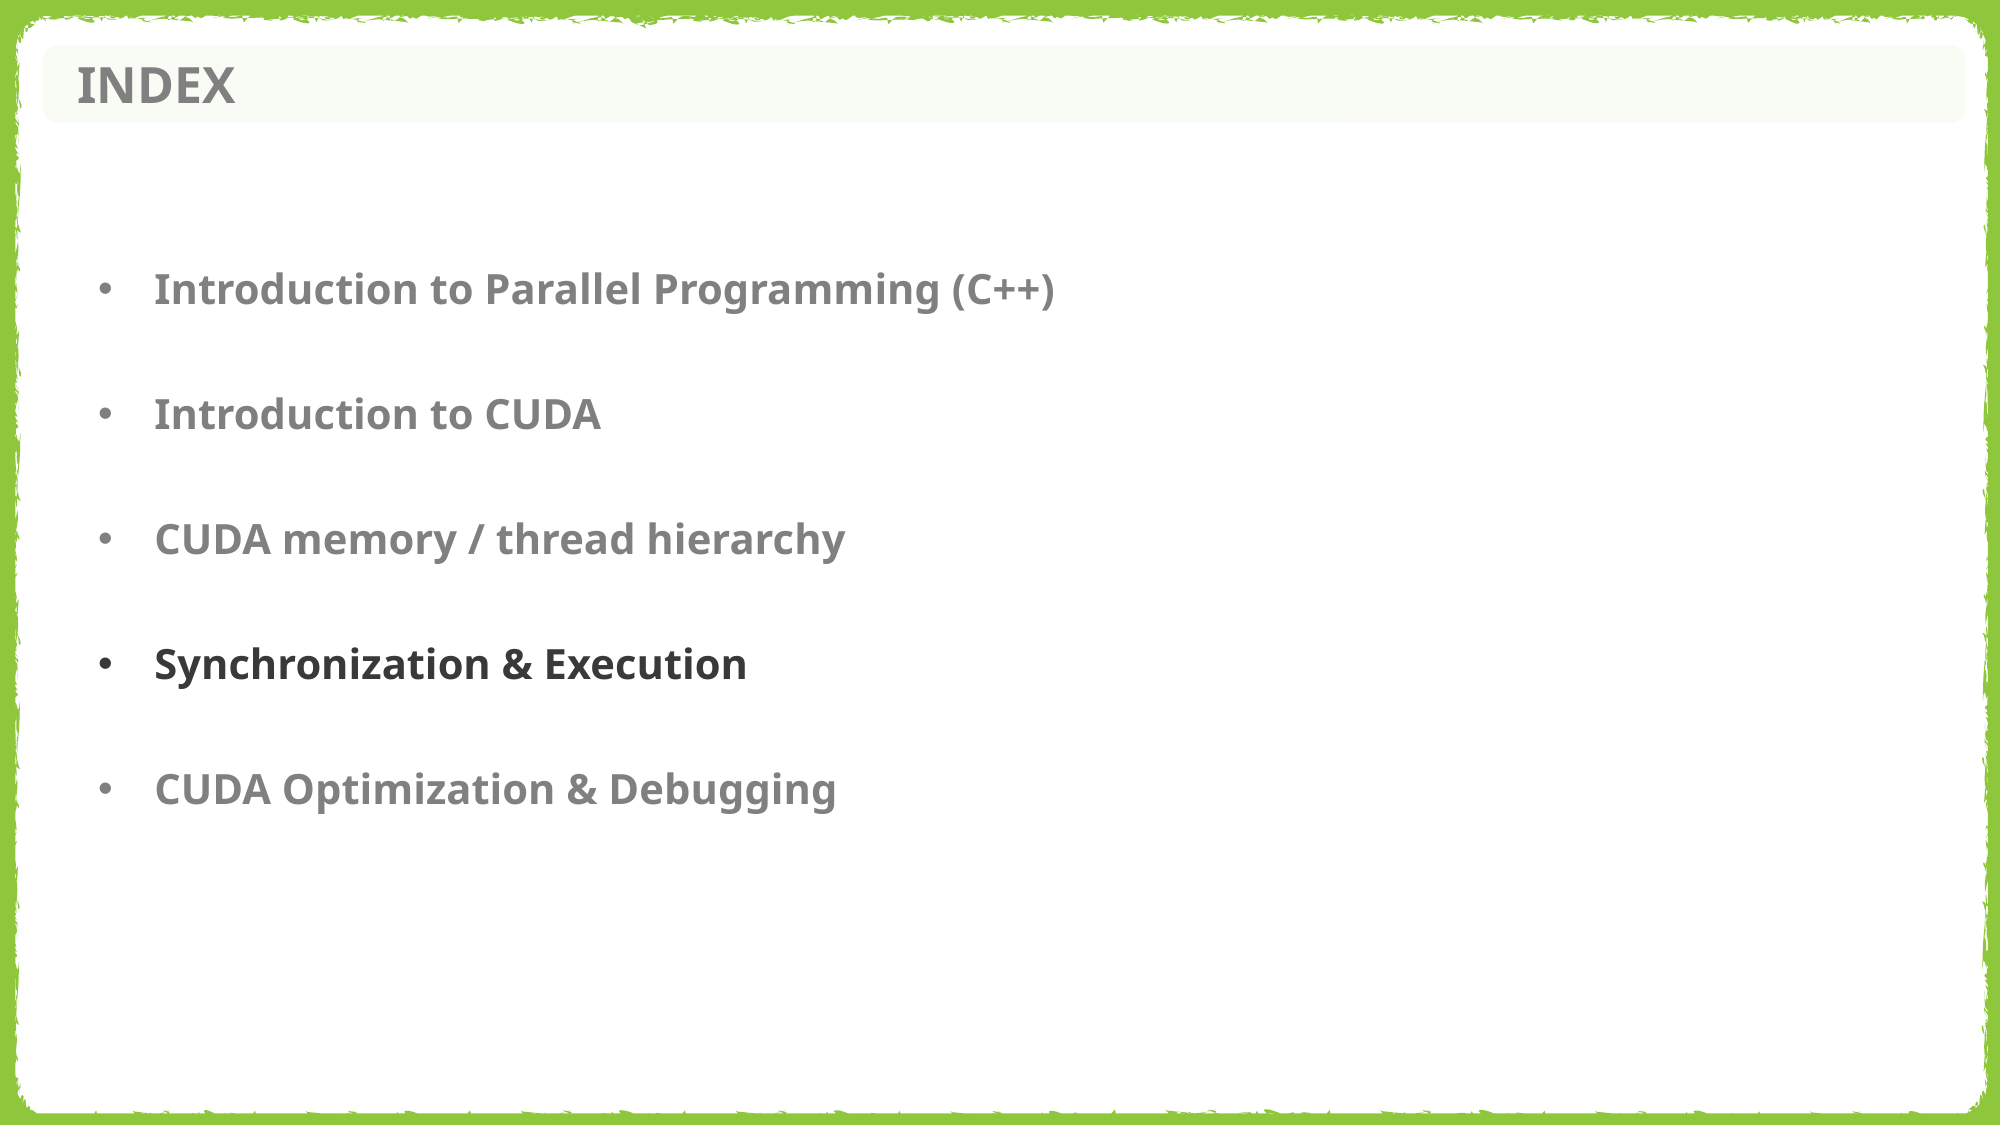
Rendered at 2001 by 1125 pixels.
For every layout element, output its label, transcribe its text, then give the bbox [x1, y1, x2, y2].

text_box [0, 0, 2000, 1125]
text_box INDEX [42, 44, 1967, 124]
text_box Introduction to Parallel Programming (C++) Introduction to CUDA CUDA memory / thread hierarchy Synchronization & Execution CUDA Optimization & Debugging [83, 180, 1303, 821]
